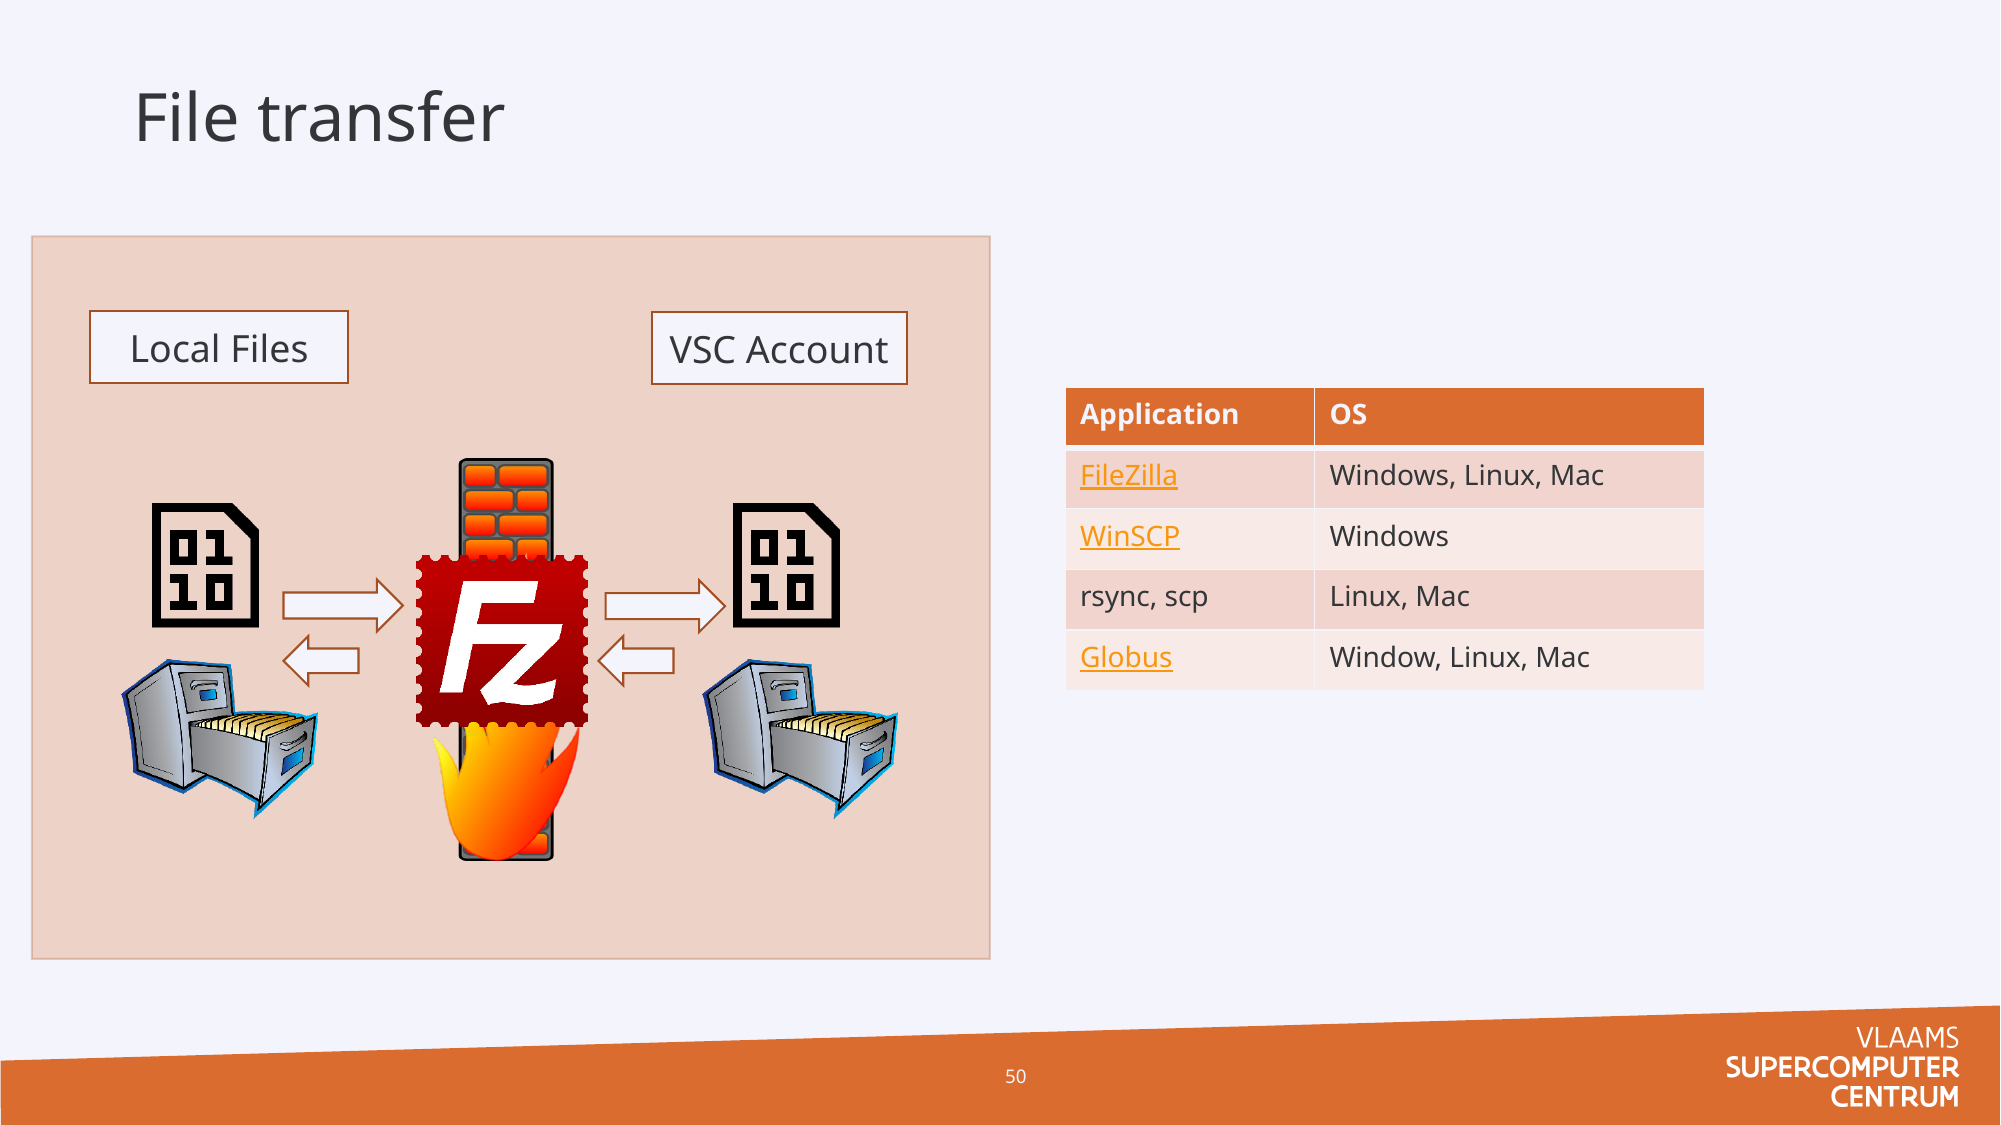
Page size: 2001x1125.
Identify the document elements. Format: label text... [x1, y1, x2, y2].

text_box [702, 494, 898, 819]
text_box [90, 311, 349, 819]
table_cell Globus [1066, 631, 1314, 690]
text_box [31, 235, 991, 960]
text_box File transfer [118, 54, 1941, 185]
table_cell Window, Linux, Mac [1315, 631, 1704, 690]
table_cell Linux, Mac [1315, 570, 1704, 629]
table_cell WinSCP [1066, 509, 1314, 569]
table_cell rsync, scp [1066, 570, 1314, 629]
picture [1725, 1021, 1960, 1117]
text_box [283, 636, 674, 686]
text_box [607, 577, 702, 635]
table_cell Windows, Linux, Mac [1315, 451, 1704, 508]
table_header Application [1066, 388, 1314, 445]
text_box VSC Account [651, 311, 908, 385]
picture [405, 686, 607, 861]
text_box 50 [958, 1047, 1042, 1108]
table_cell Windows [1315, 509, 1704, 569]
picture [405, 458, 607, 636]
table_cell FileZilla [1066, 451, 1314, 508]
table_header OS [1315, 388, 1704, 445]
text_box [349, 577, 405, 634]
